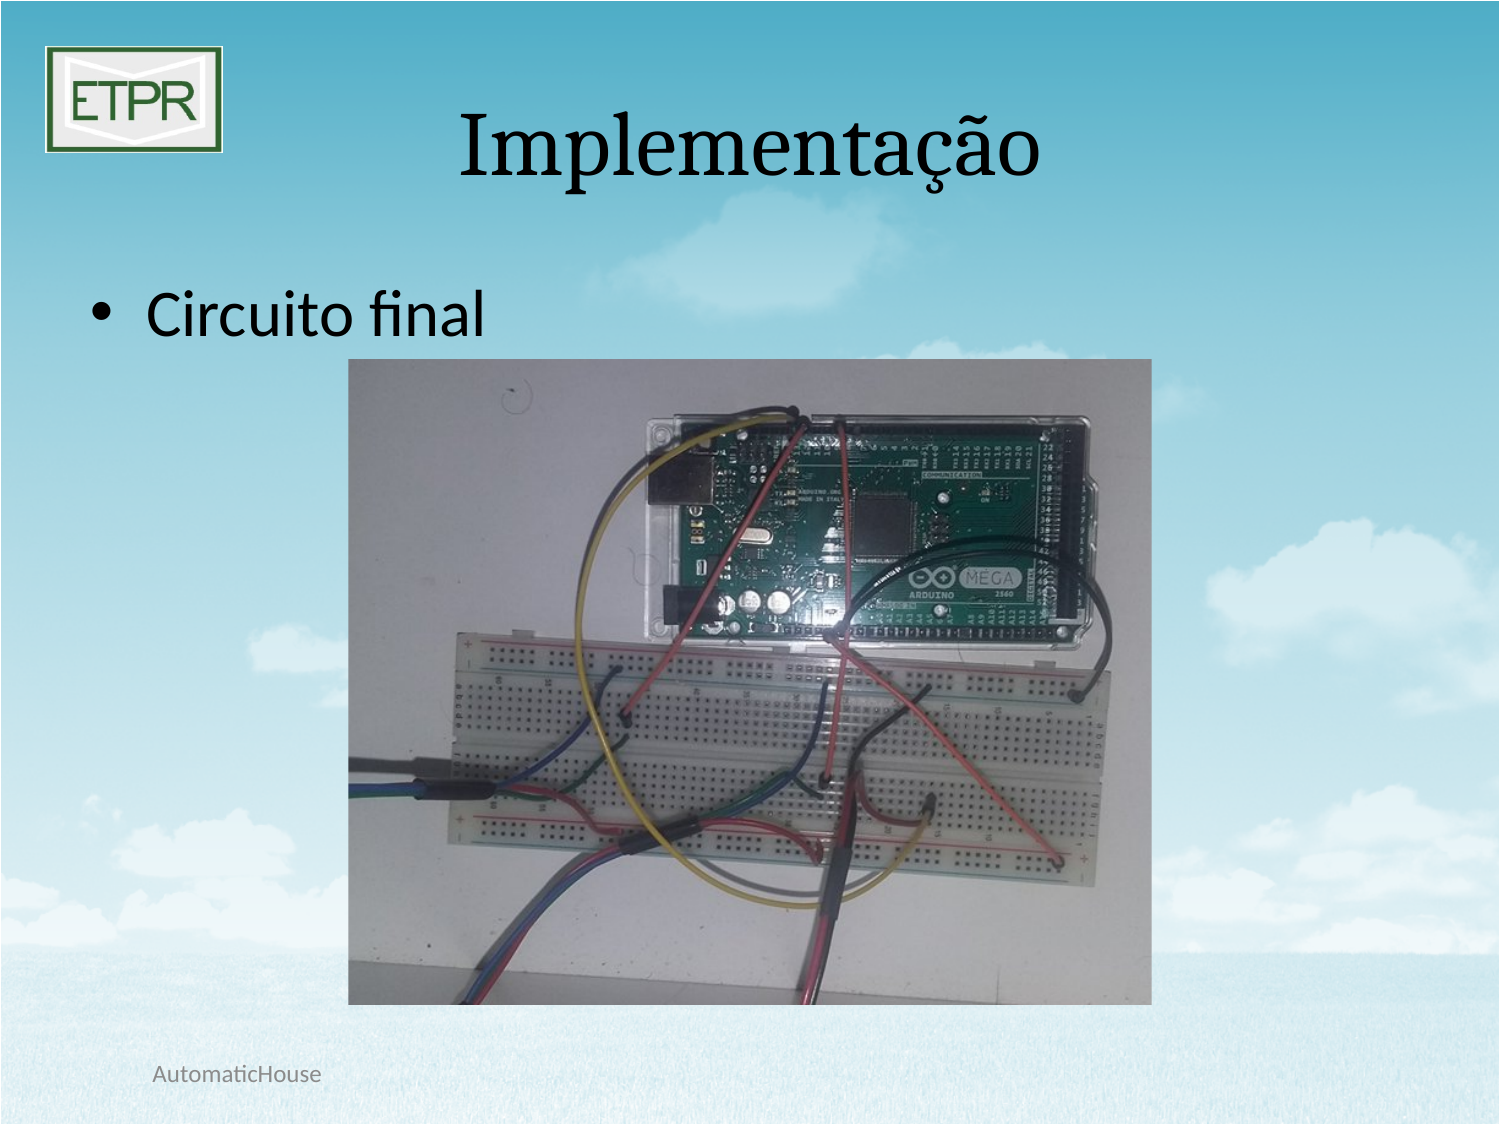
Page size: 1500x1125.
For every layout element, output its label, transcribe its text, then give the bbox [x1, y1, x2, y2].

picture [348, 359, 1152, 1005]
footer AutomaticHouse [0, 1042, 475, 1103]
list Circuito final [75, 262, 1425, 1005]
picture [45, 46, 223, 153]
title Implementação [75, 45, 1425, 233]
